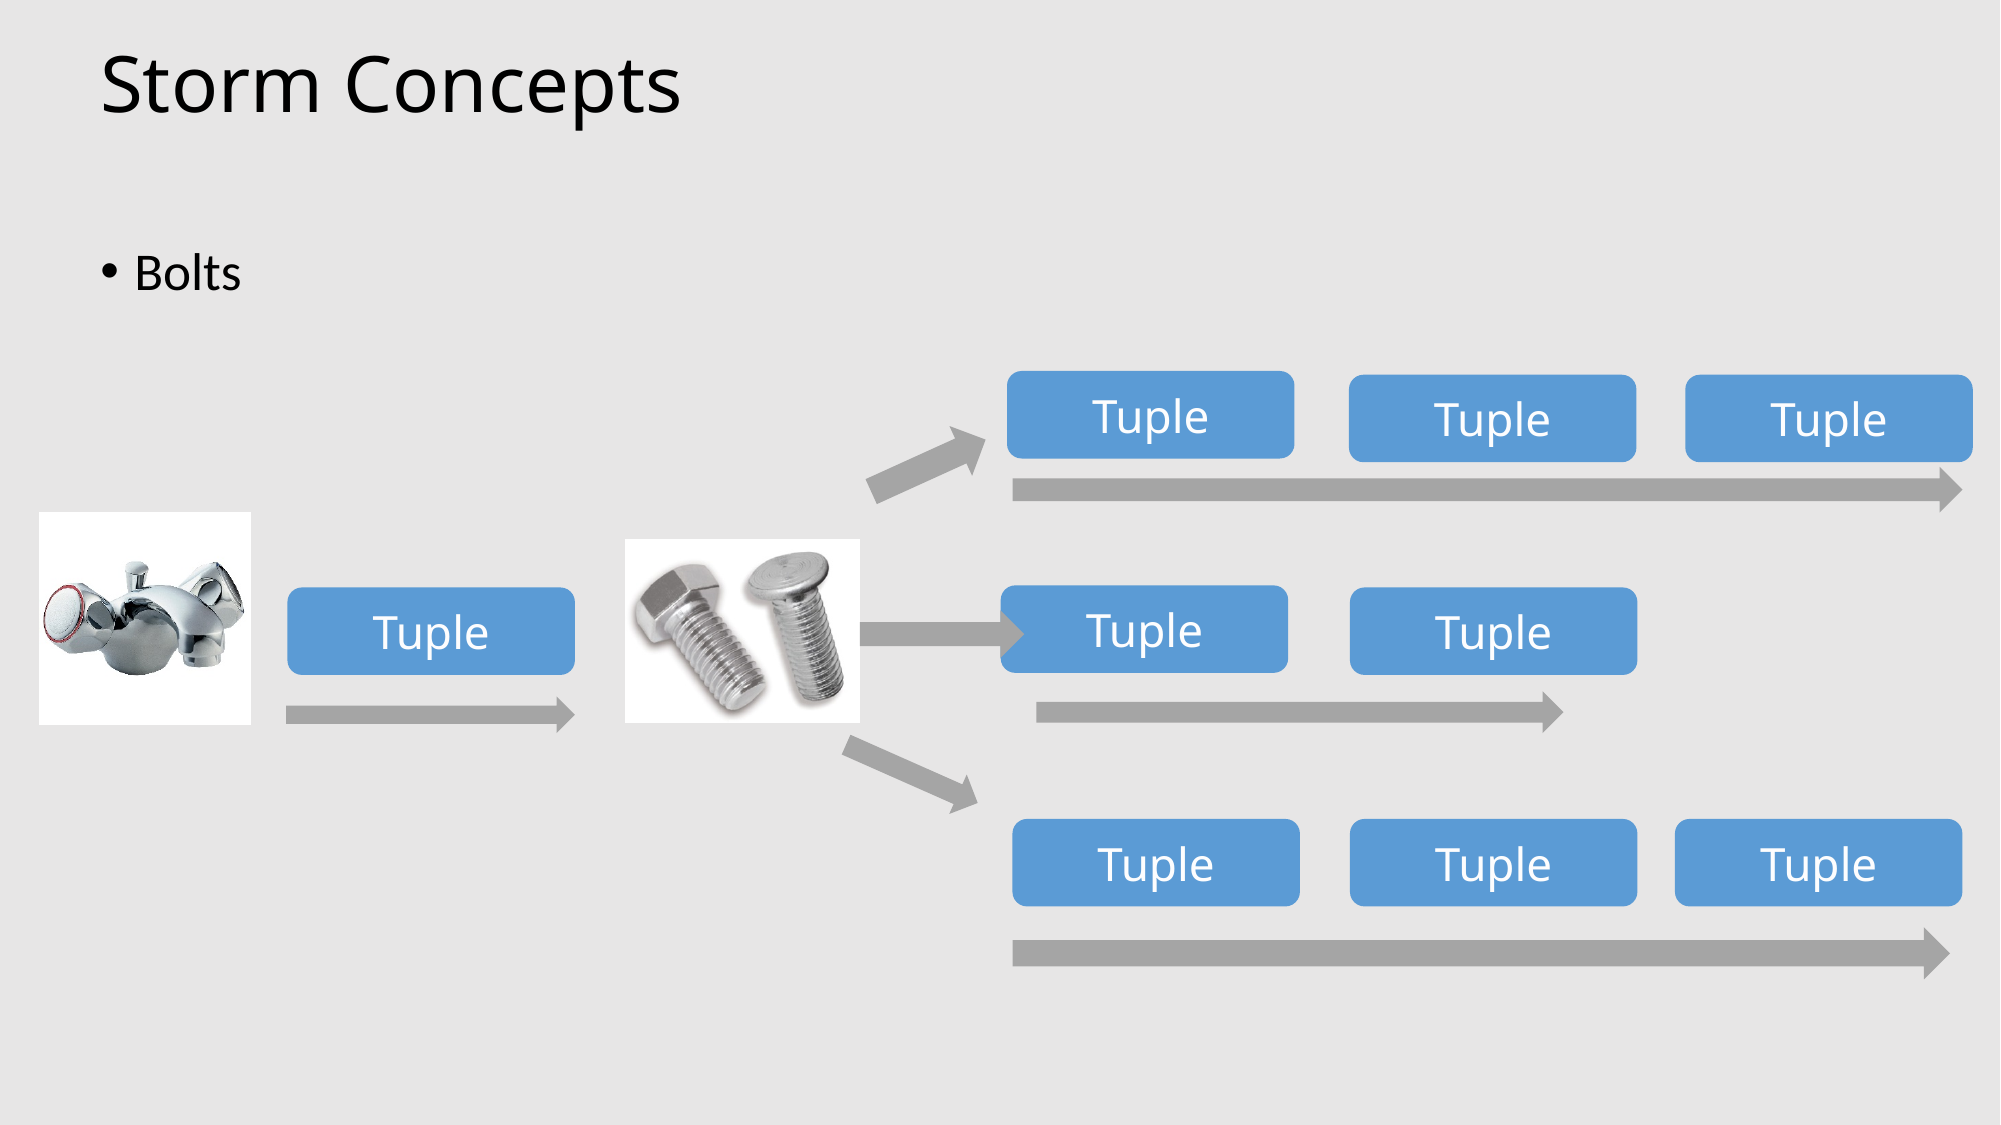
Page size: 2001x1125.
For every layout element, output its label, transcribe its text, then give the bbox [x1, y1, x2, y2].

title Storm Concepts [85, 37, 1915, 138]
text_box [1011, 925, 1951, 981]
text_box Tuple [1349, 818, 1638, 907]
text_box [1011, 465, 1964, 514]
text_box [285, 695, 576, 735]
text_box [864, 425, 987, 505]
text_box Tuple [286, 586, 576, 676]
picture [625, 539, 860, 723]
text_box Tuple [1684, 374, 1974, 463]
text_box Tuple [1000, 584, 1289, 674]
text_box Tuple [1674, 818, 1963, 907]
text_box Tuple [1349, 586, 1638, 676]
list Bolts [85, 237, 1915, 311]
text_box [841, 734, 979, 815]
picture [39, 512, 251, 725]
text_box Tuple [1348, 374, 1637, 463]
text_box [860, 608, 1026, 660]
text_box [1035, 690, 1565, 735]
text_box Tuple [1006, 370, 1296, 460]
text_box Tuple [1011, 818, 1301, 907]
